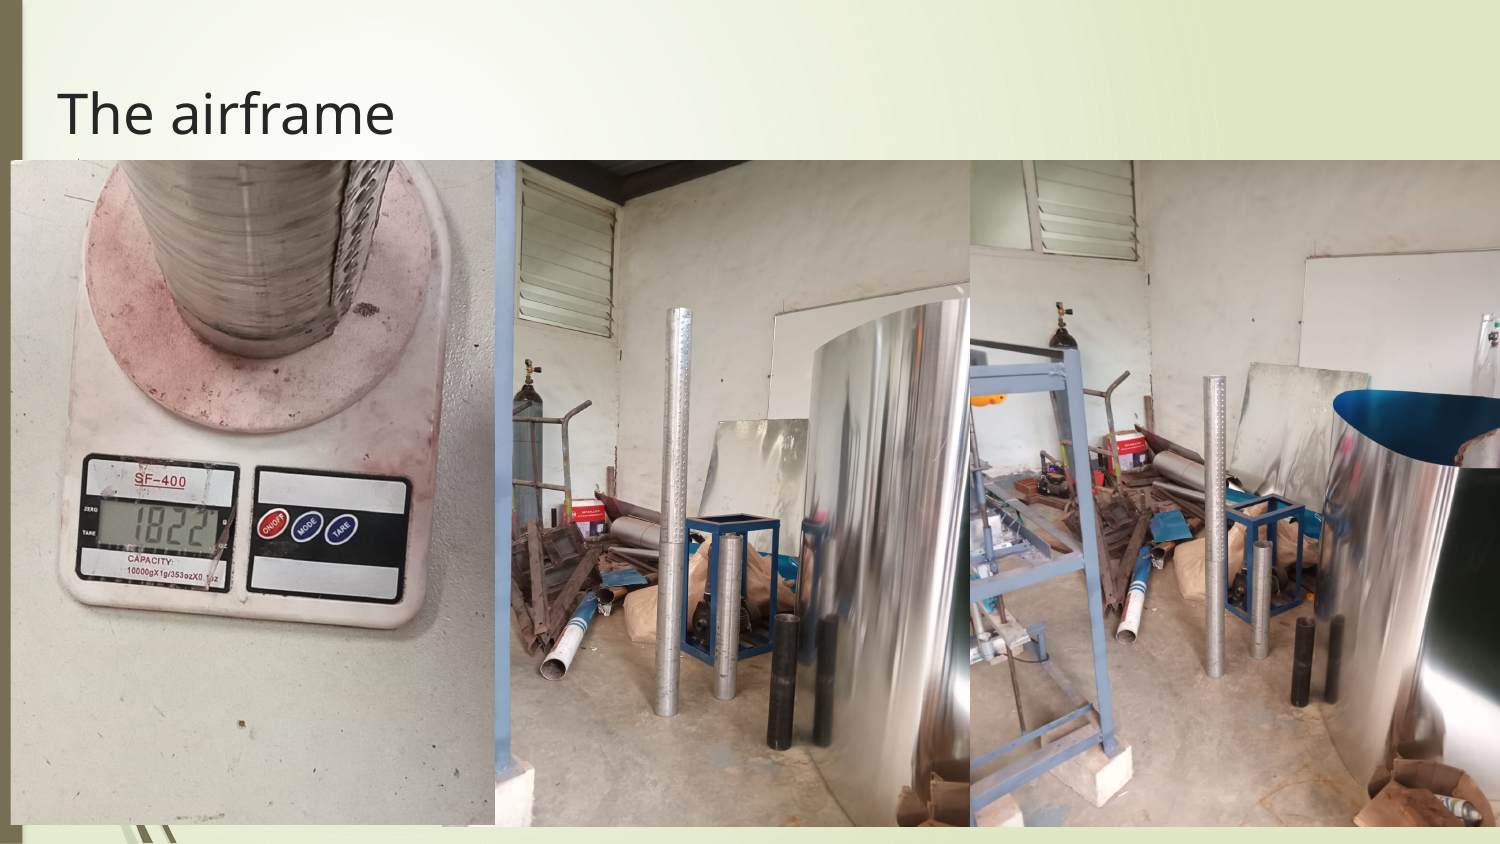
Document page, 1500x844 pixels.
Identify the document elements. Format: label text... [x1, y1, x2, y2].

title The airframe [42, 24, 1441, 159]
picture [10, 160, 1500, 828]
